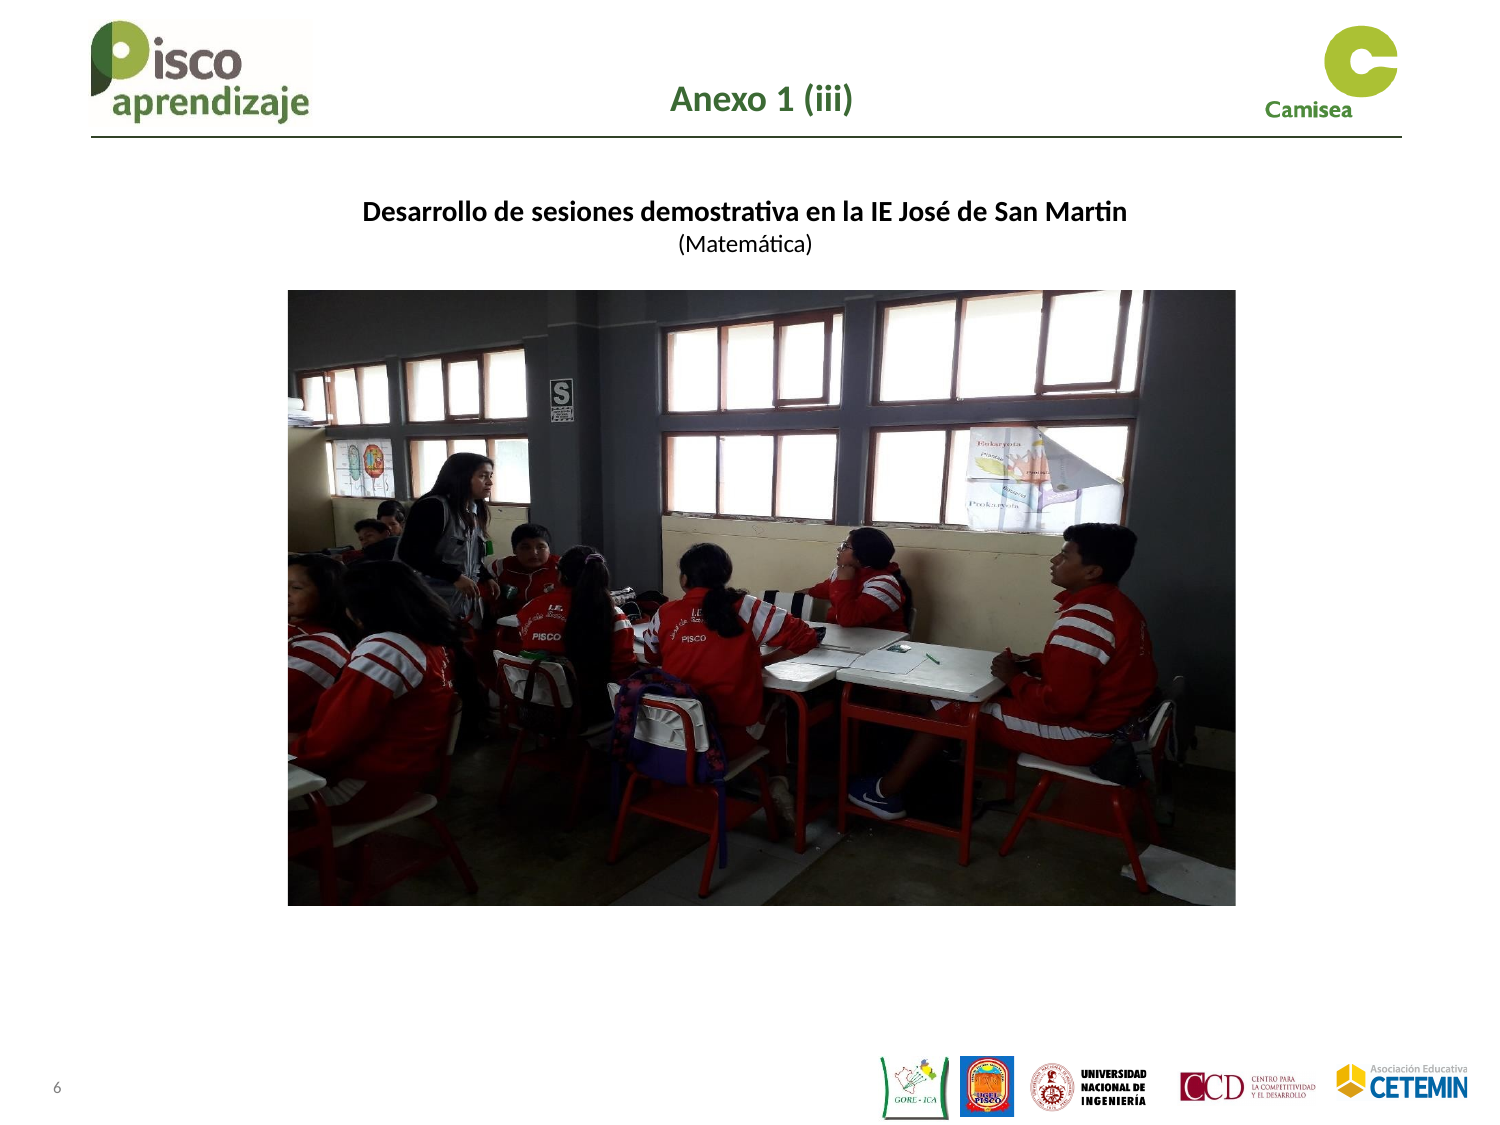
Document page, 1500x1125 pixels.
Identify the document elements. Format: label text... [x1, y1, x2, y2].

text_box [1029, 1062, 1147, 1112]
text_box [878, 1056, 950, 1122]
picture [1177, 1071, 1316, 1106]
text_box [1336, 1064, 1468, 1101]
text_box [1265, 25, 1398, 118]
text_box Anexo 1 (iii) Desarrollo de sesiones demostrativa en la IE José de San Martin (Matemática) [359, 72, 1131, 258]
text_box 6 [48, 1079, 66, 1098]
text_box [287, 290, 1236, 906]
text_box [88, 19, 313, 127]
text_box [960, 1056, 1015, 1118]
